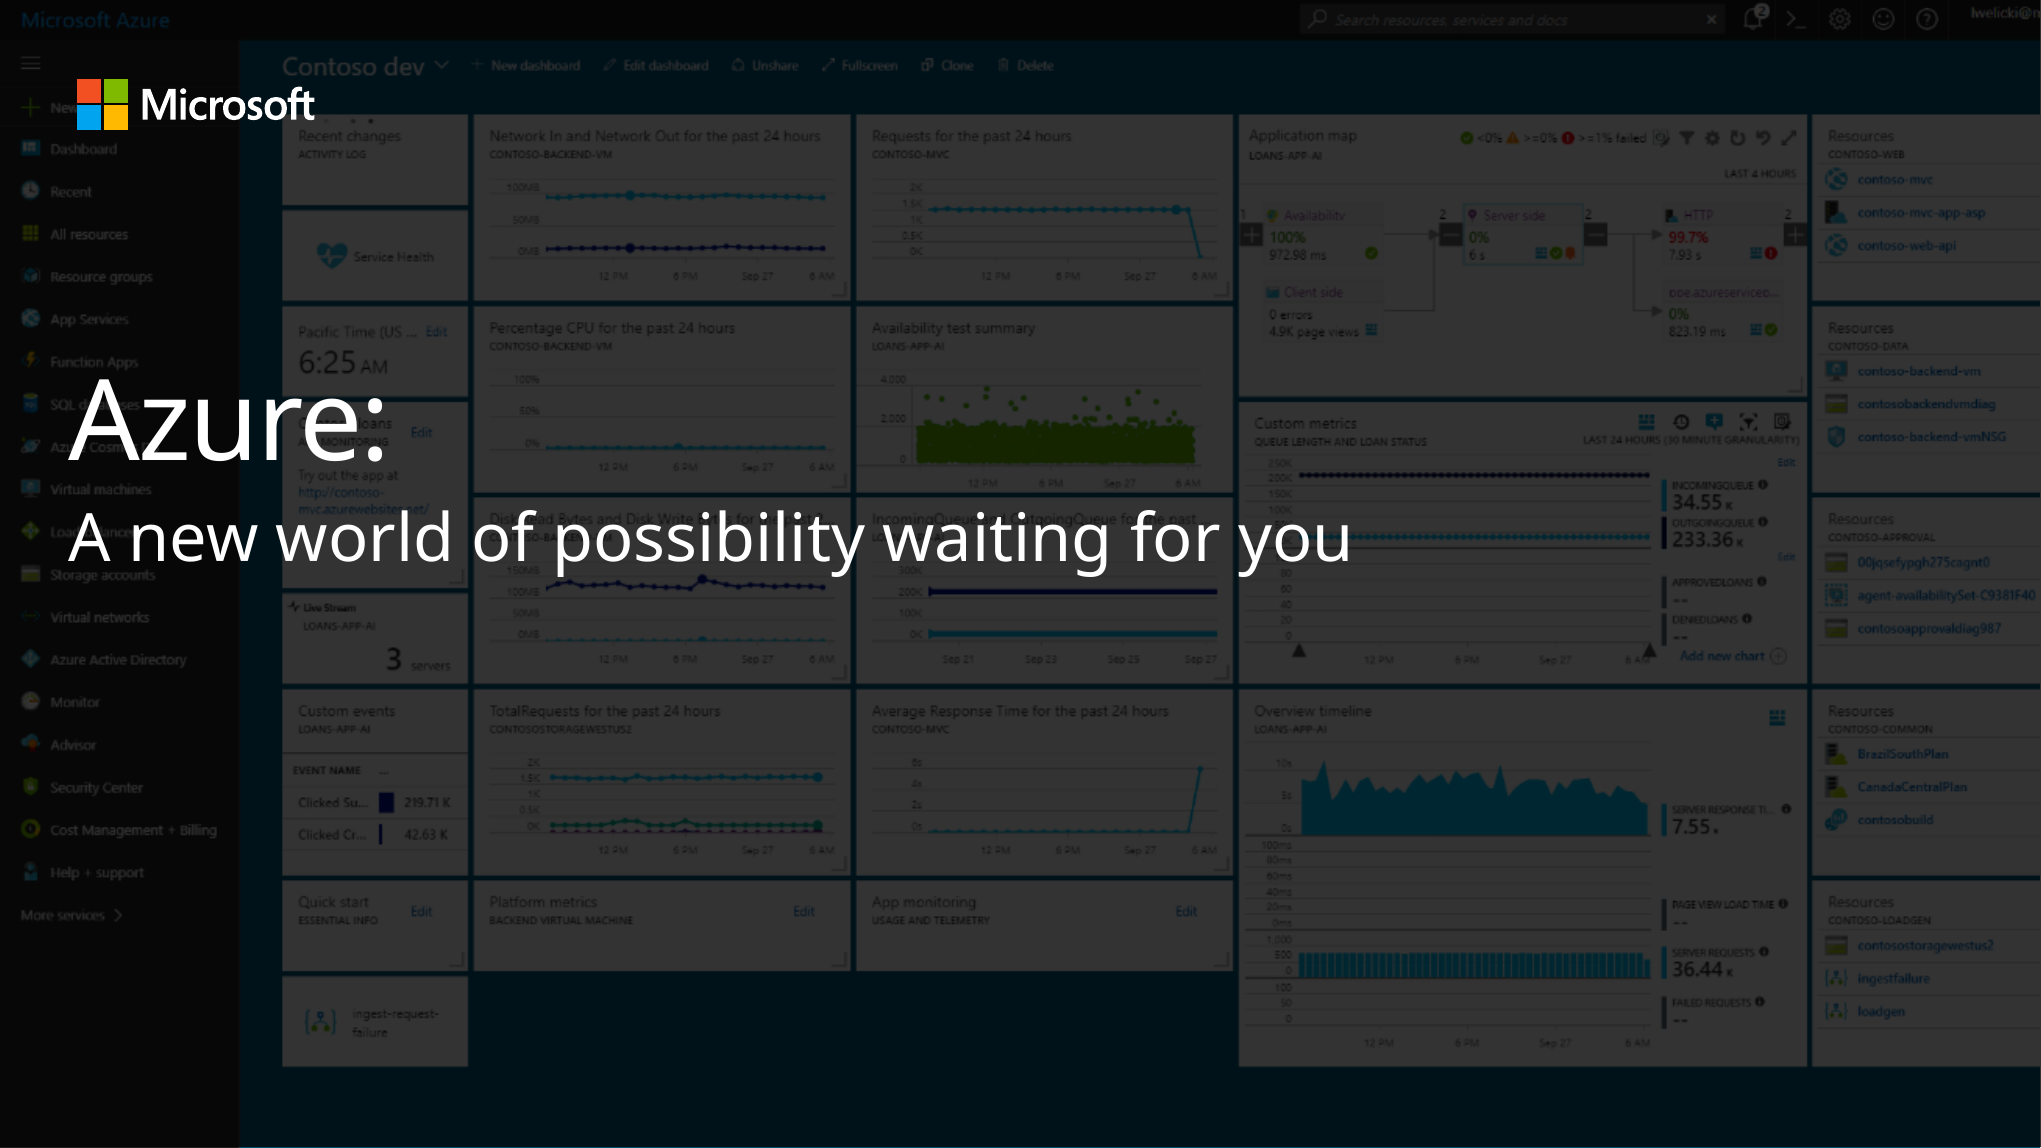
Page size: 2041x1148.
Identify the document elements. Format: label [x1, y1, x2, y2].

text_box [76, 78, 315, 130]
picture [0, 0, 2041, 1148]
